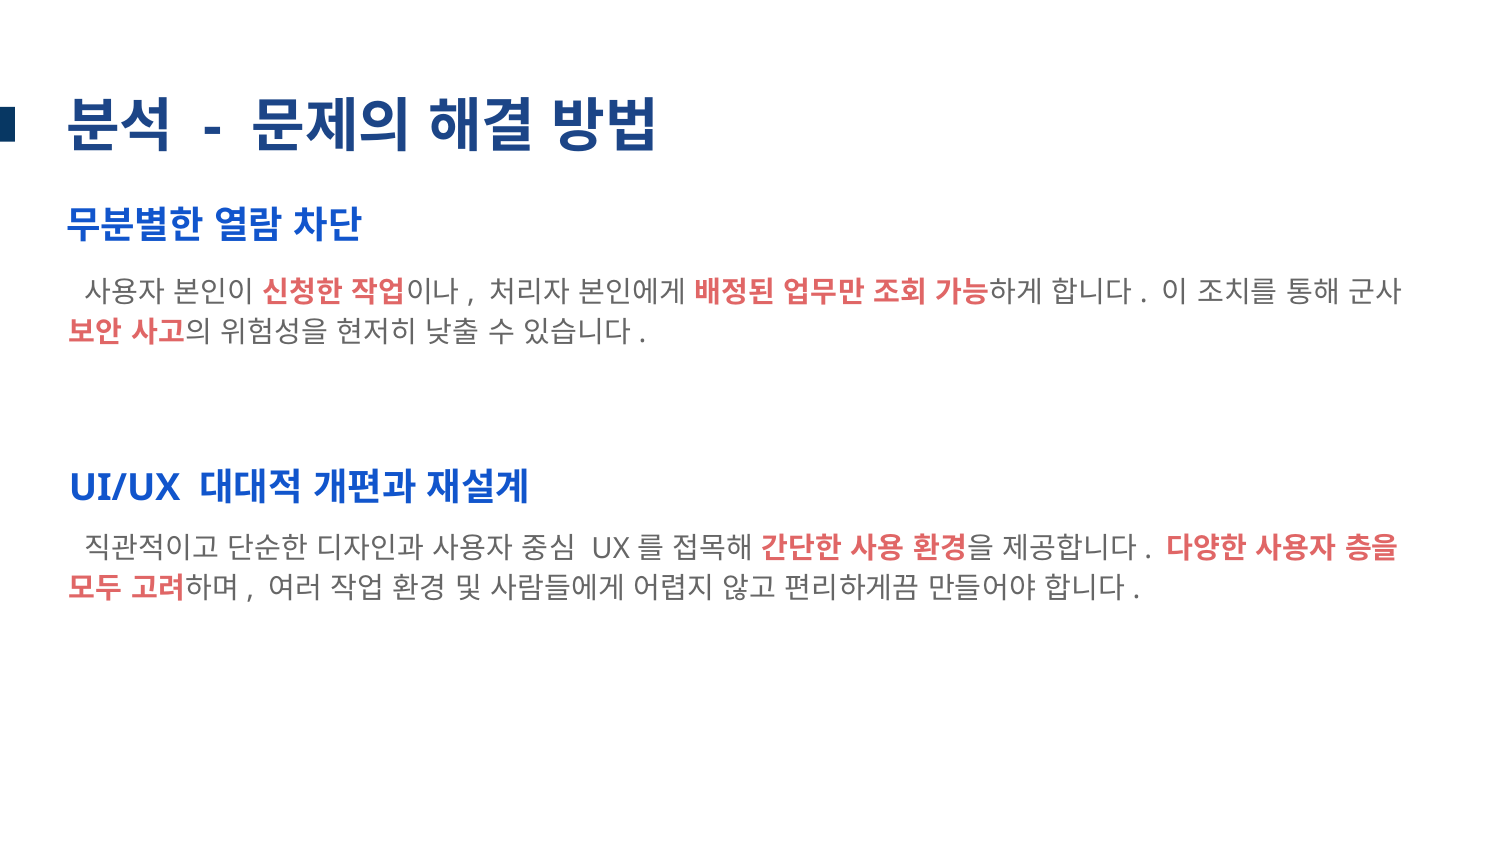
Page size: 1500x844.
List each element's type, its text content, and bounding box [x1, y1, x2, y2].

text_box 무분별한 열람 차단 [51, 186, 627, 248]
text_box 사용자 본인이 신청한 작업이나, 처리자 본인에게 배정된 업무만 조회 가능하게 합니다. 이 조치를 통해 군사 보안 사고의 위험성을 현저히 낮출 수 있습니다. [54, 252, 1476, 458]
title 분석 - 문제의 해결 방법 [51, 72, 1426, 167]
text_box 직관적이고 단순한 디자인과 사용자 중심 UX를 접목해 간단한 사용 환경을 제공합니다. 다양한 사용자 층을 모두 고려하며, 여러 작업 환경 및 사람들에게 어렵지 않고 편리하게끔 만들어야 합니다. [54, 509, 1476, 725]
text_box UI/UX 대대적 개편과 재설계 [53, 447, 922, 510]
